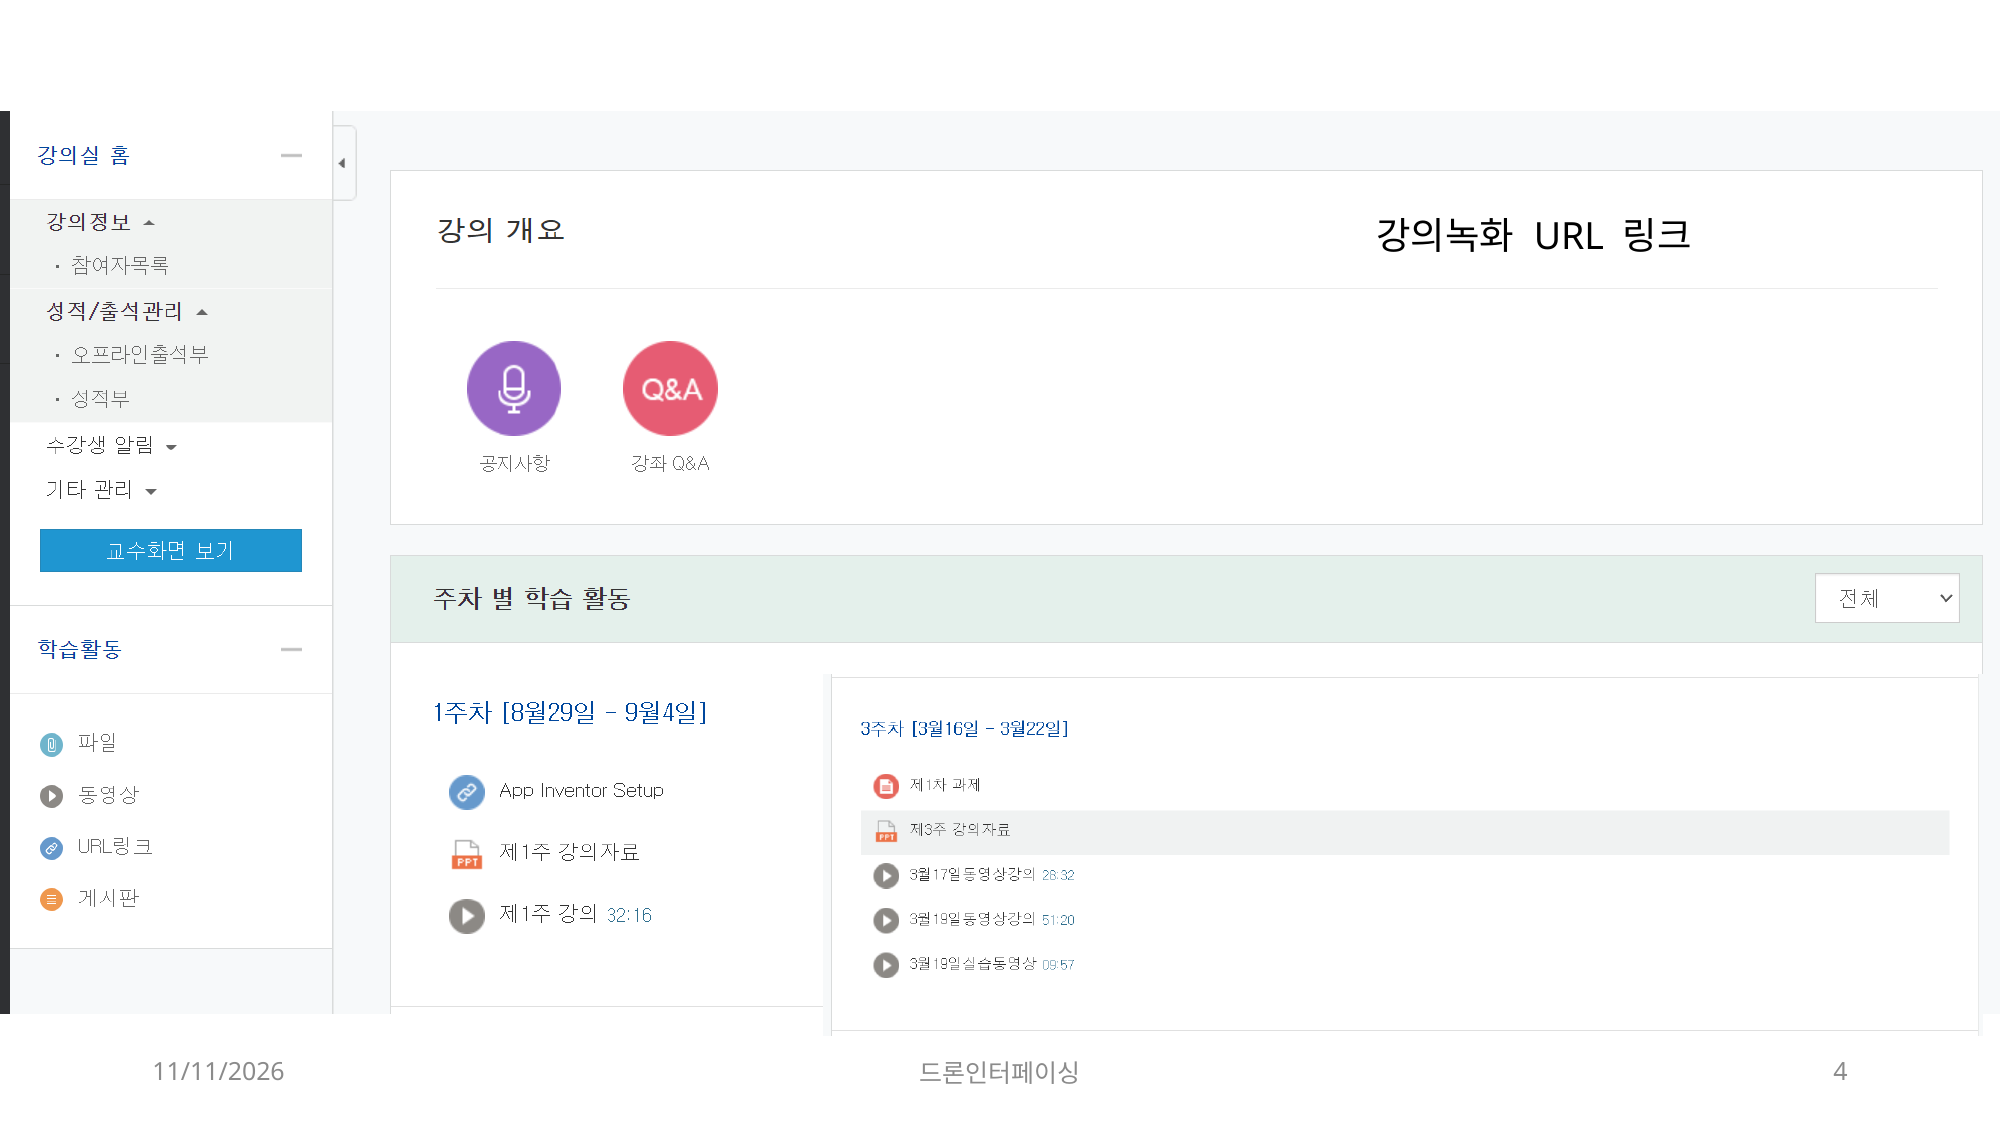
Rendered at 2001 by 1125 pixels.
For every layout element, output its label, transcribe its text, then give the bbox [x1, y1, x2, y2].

footer 드론인터페이싱 [662, 1042, 1338, 1103]
slide_number 4 [1412, 1042, 1863, 1103]
picture [0, 111, 2000, 1036]
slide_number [137, 1042, 588, 1103]
